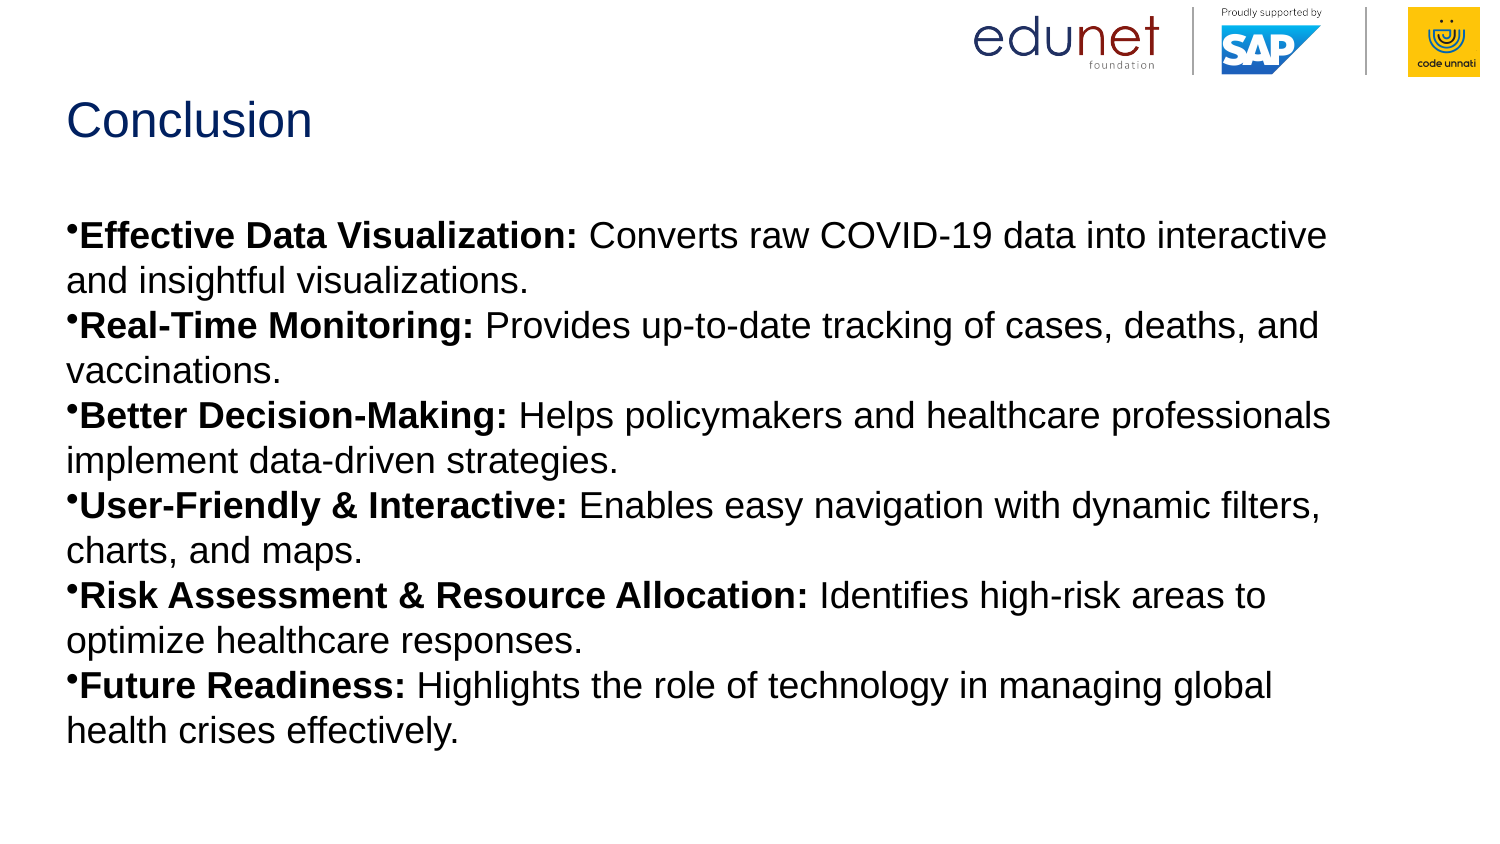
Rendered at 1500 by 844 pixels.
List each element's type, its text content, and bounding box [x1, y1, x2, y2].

picture [966, 8, 1168, 72]
text_box Effective Data Visualization: Converts raw COVID-19 data into interactive and insightful visualizations. Real-Time Monitoring: Provides up-to-date tracking of cases, deaths, and vaccinations. Better Decision-Making: Helps policymakers and healthcare professionals implement data-driven strategies. User-Friendly & Interactive: Enables easy navigation with dynamic filters, charts, and maps. Risk Assessment & Resource Allocation: Identifies high-risk areas to optimize healthcare responses. Future Readiness: Highlights the role of technology in managing global health crises effectively. [51, 203, 1387, 759]
picture [1408, 7, 1480, 77]
picture [1221, 8, 1322, 72]
title Conclusion [51, 72, 1449, 167]
